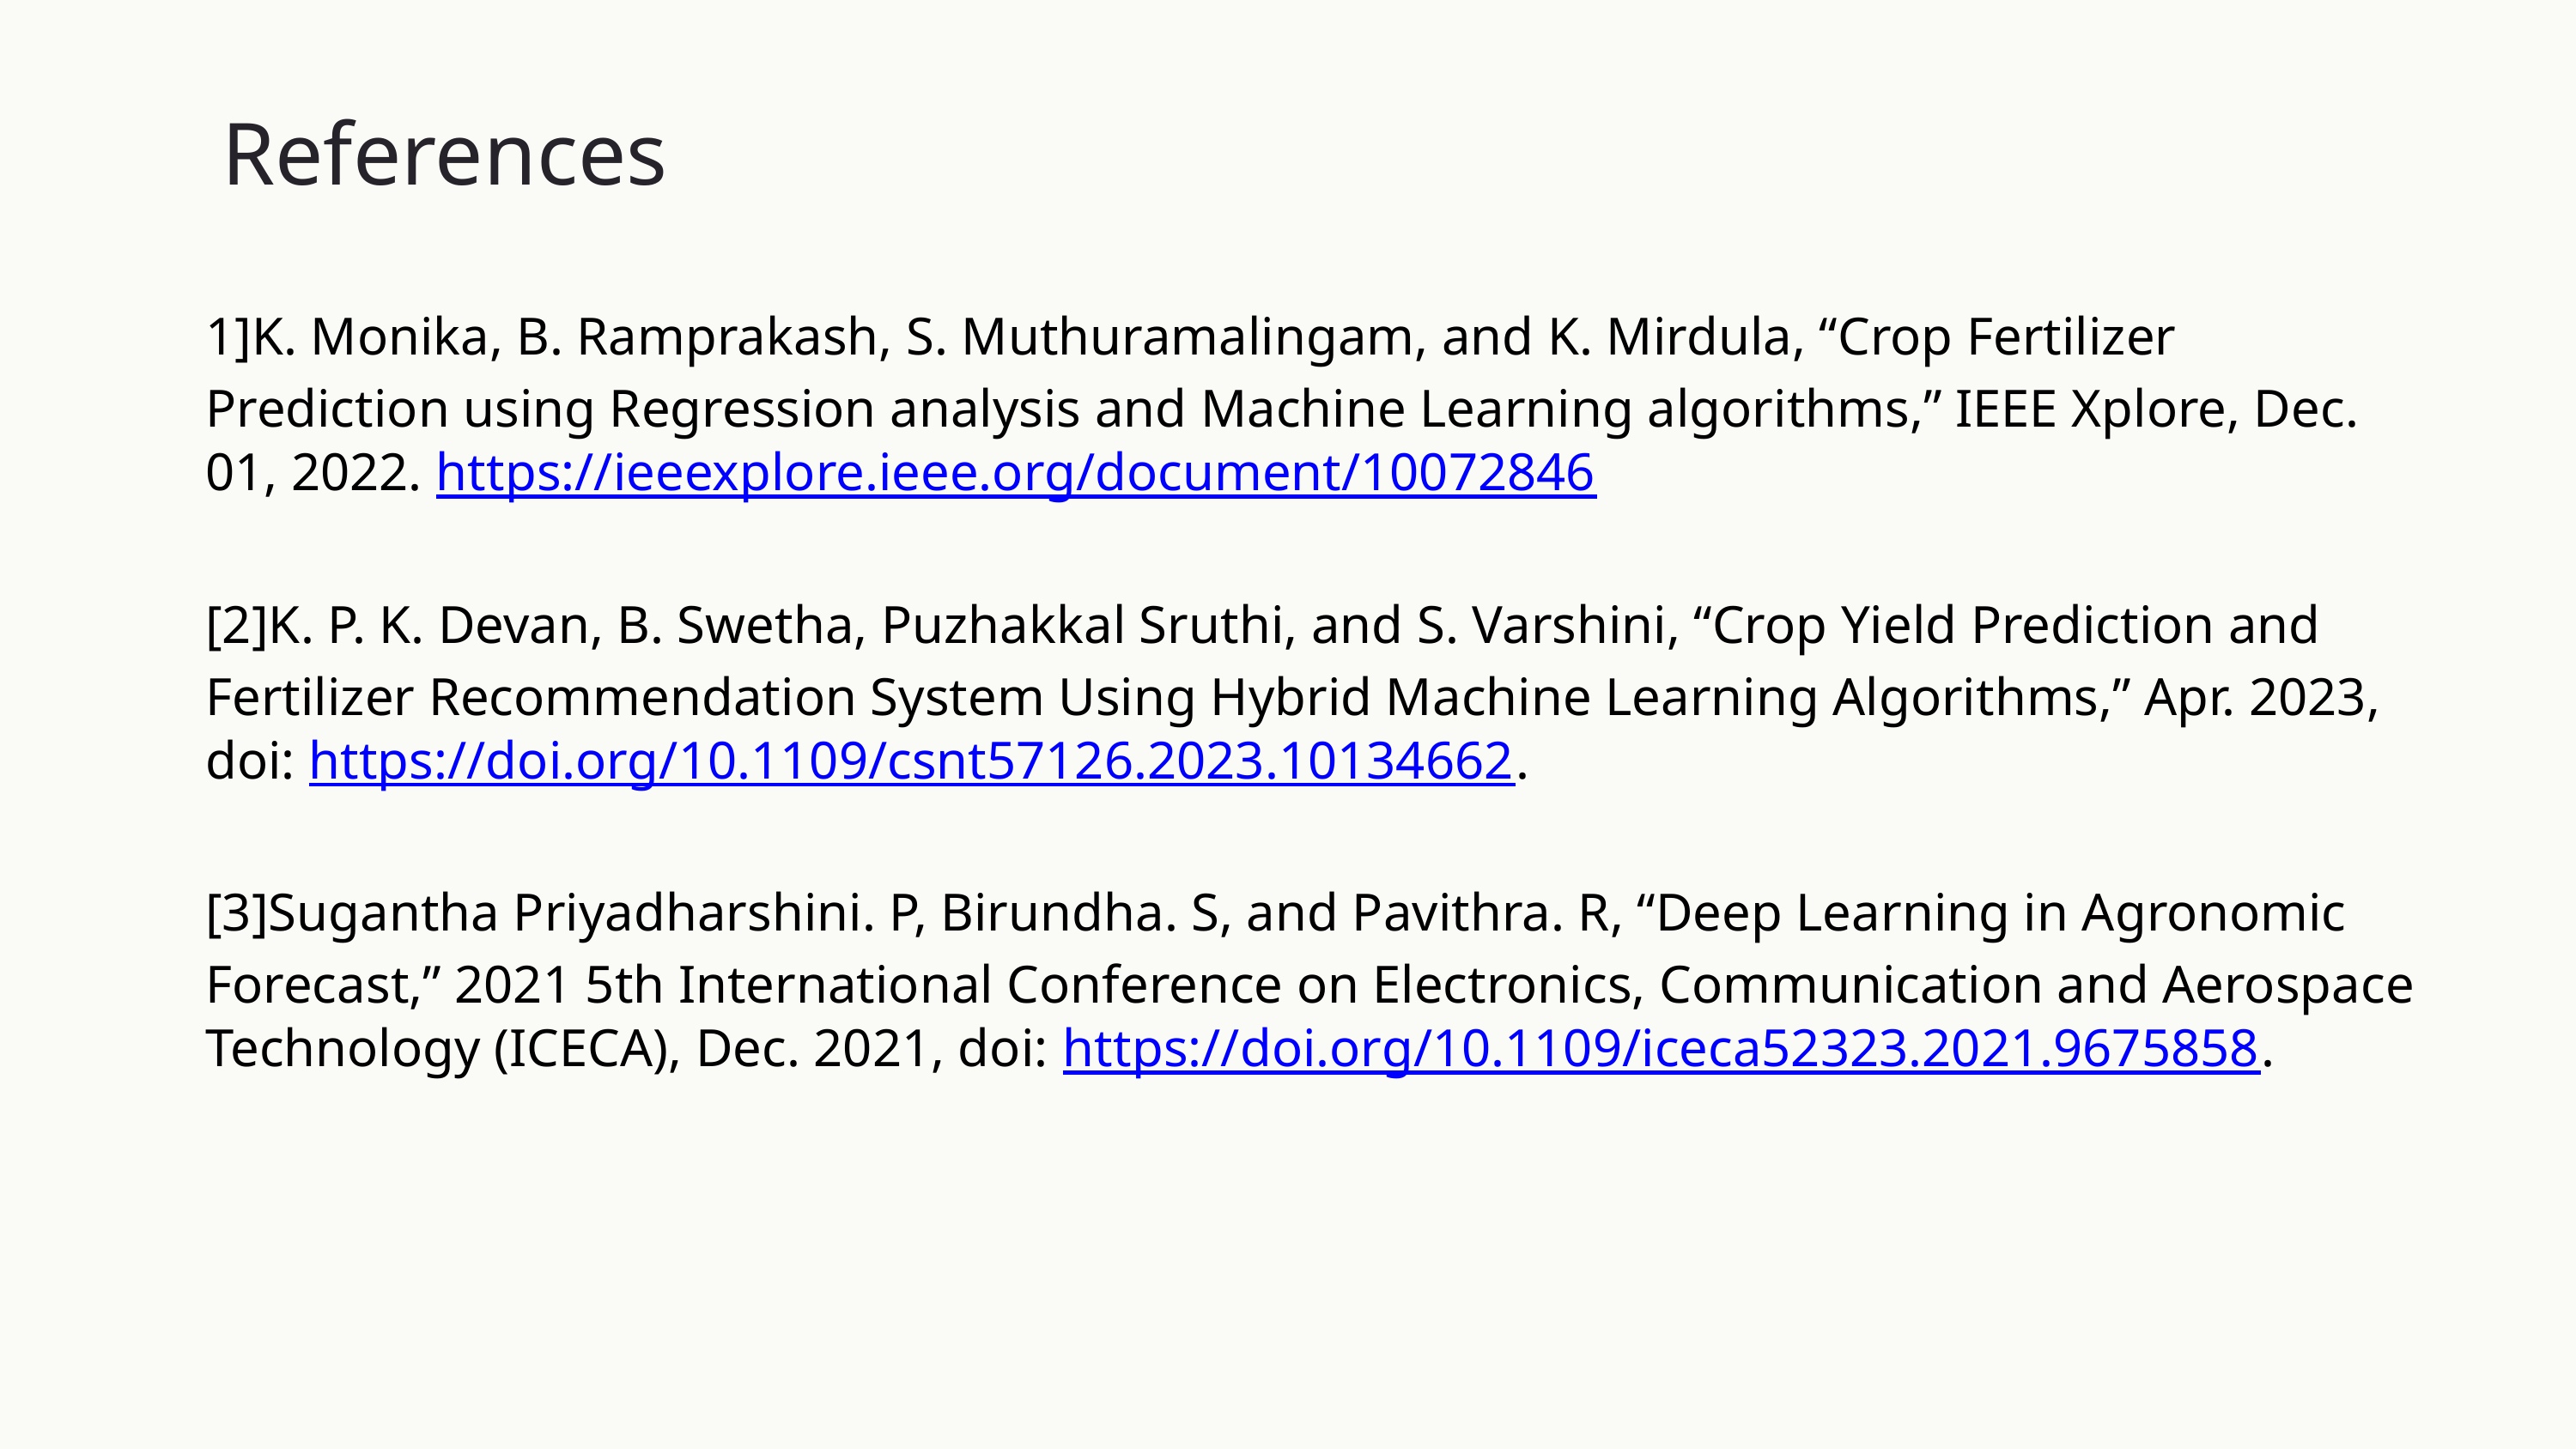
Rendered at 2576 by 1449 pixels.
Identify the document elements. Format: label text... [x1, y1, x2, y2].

text_box References [144, 82, 768, 203]
text_box 1]K. Monika, B. Ramprakash, S. Muthuramalingam, and K. Mirdula, “Crop Fertilizer Prediction using Regression analysis and Machine Learning algorithms,” IEEE Xplore, Dec. 01, 2022. https://ieeexplore.ieee.org/document/10072846​ ‌​ [2]K. P. K. Devan, B. Swetha, Puzhakkal Sruthi, and S. Varshini, “Crop Yield Prediction and Fertilizer Recommendation System Using Hybrid Machine Learning Algorithms,” Apr. 2023, doi: https://doi.org/10.1109/csnt57126.2023.10134662.​ ​ [3]Sugantha Priyadharshini. P, Birundha. S, and Pavithra. R, “Deep Learning in Agronomic Forecast,” 2021 5th International Conference on Electronics, Communication and Aerospace Technology (ICECA), Dec. 2021, doi: https://doi.org/10.1109/iceca52323.2021.9675858. [205, 293, 2432, 1158]
